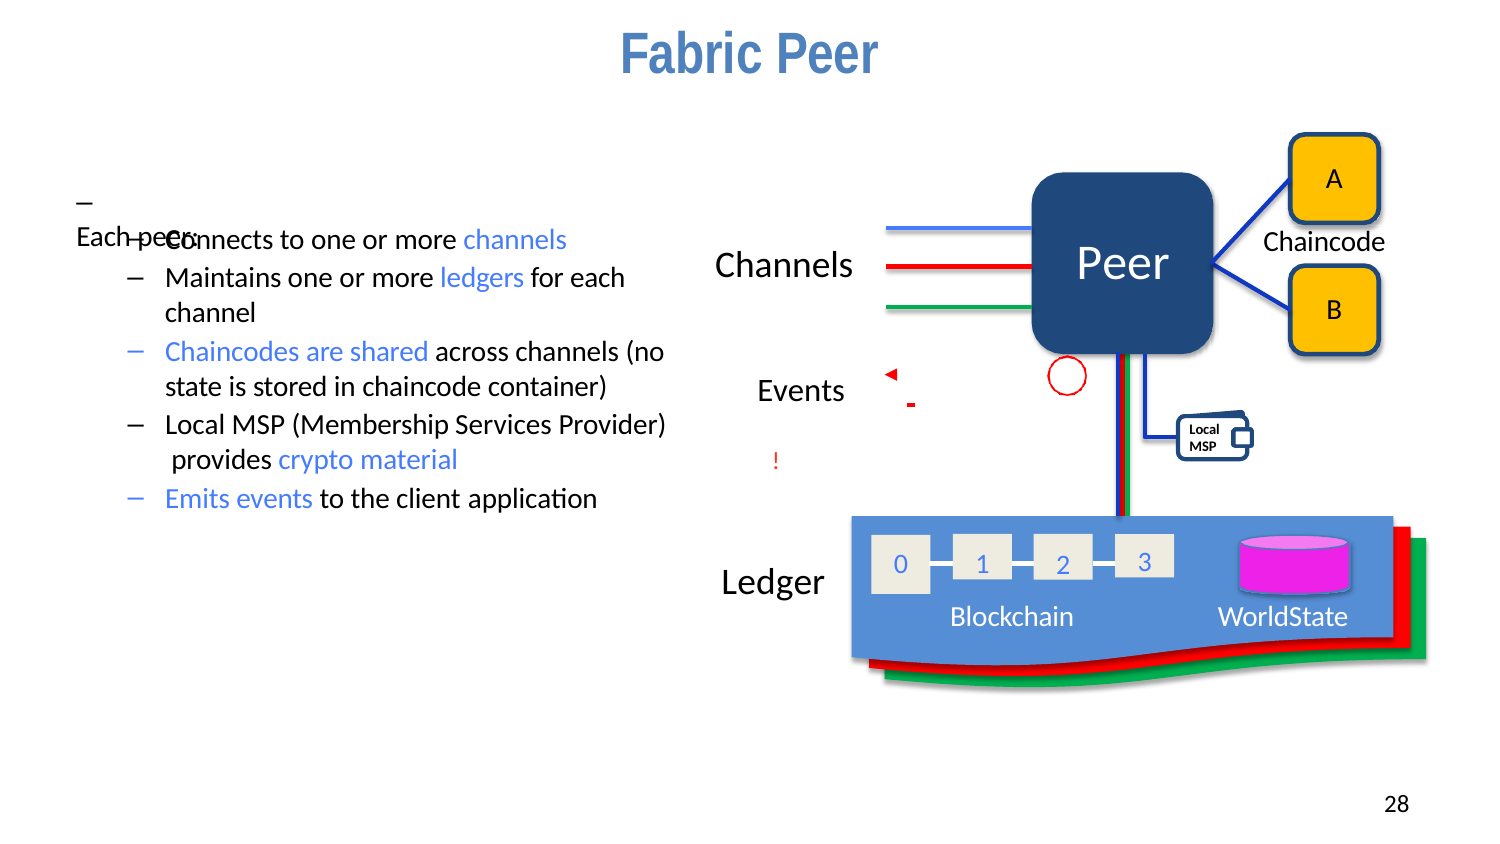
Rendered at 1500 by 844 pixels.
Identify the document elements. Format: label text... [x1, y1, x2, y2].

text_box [884, 327, 1299, 396]
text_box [1362, 259, 1389, 368]
title Fabric Peer [618, 13, 882, 157]
text_box – Each peer: [74, 179, 241, 252]
text_box Ledger [719, 554, 828, 602]
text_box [1108, 348, 1254, 527]
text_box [844, 512, 1401, 677]
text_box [861, 128, 1434, 699]
text_box Channels [713, 238, 856, 286]
slide_number 28 [1377, 792, 1416, 844]
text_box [1024, 169, 1358, 607]
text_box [879, 173, 1300, 320]
text_box Events ! [755, 343, 856, 481]
text_box Connects to one or more channels Maintains one or more ledgers for each channel Chaincodes are shared across channels (no state is stored in chaincode container) Local MSP (Membership Services Provider) provides crypto material Emits events to the client application [125, 214, 674, 514]
